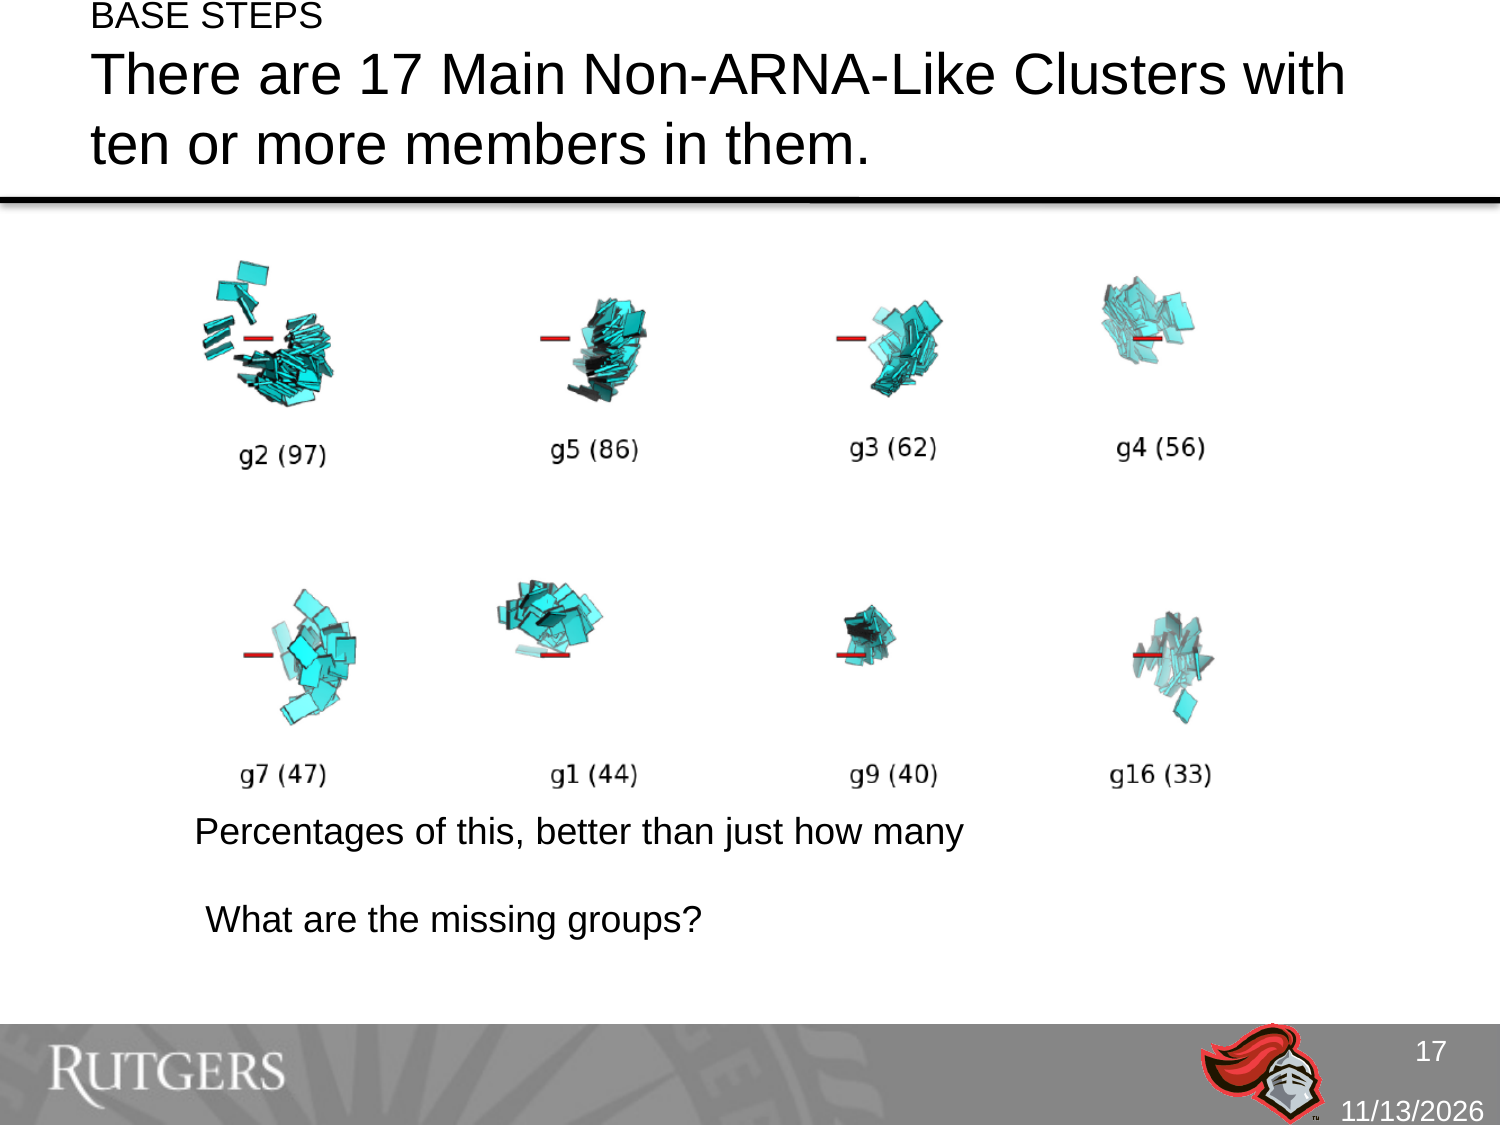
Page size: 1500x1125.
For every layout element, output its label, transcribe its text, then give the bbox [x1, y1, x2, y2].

text_box Percentages of this, better than just how many [179, 799, 980, 860]
slide_number 17 [1362, 1024, 1463, 1063]
text_box What are the missing groups? [190, 887, 718, 948]
picture [0, 1023, 1500, 1125]
title BASE STEPS There are 17 Main Non-ARNA-Like Clusters with ten or more members in them. [74, 0, 1426, 176]
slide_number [1149, 1084, 1500, 1125]
picture [187, 249, 1242, 810]
